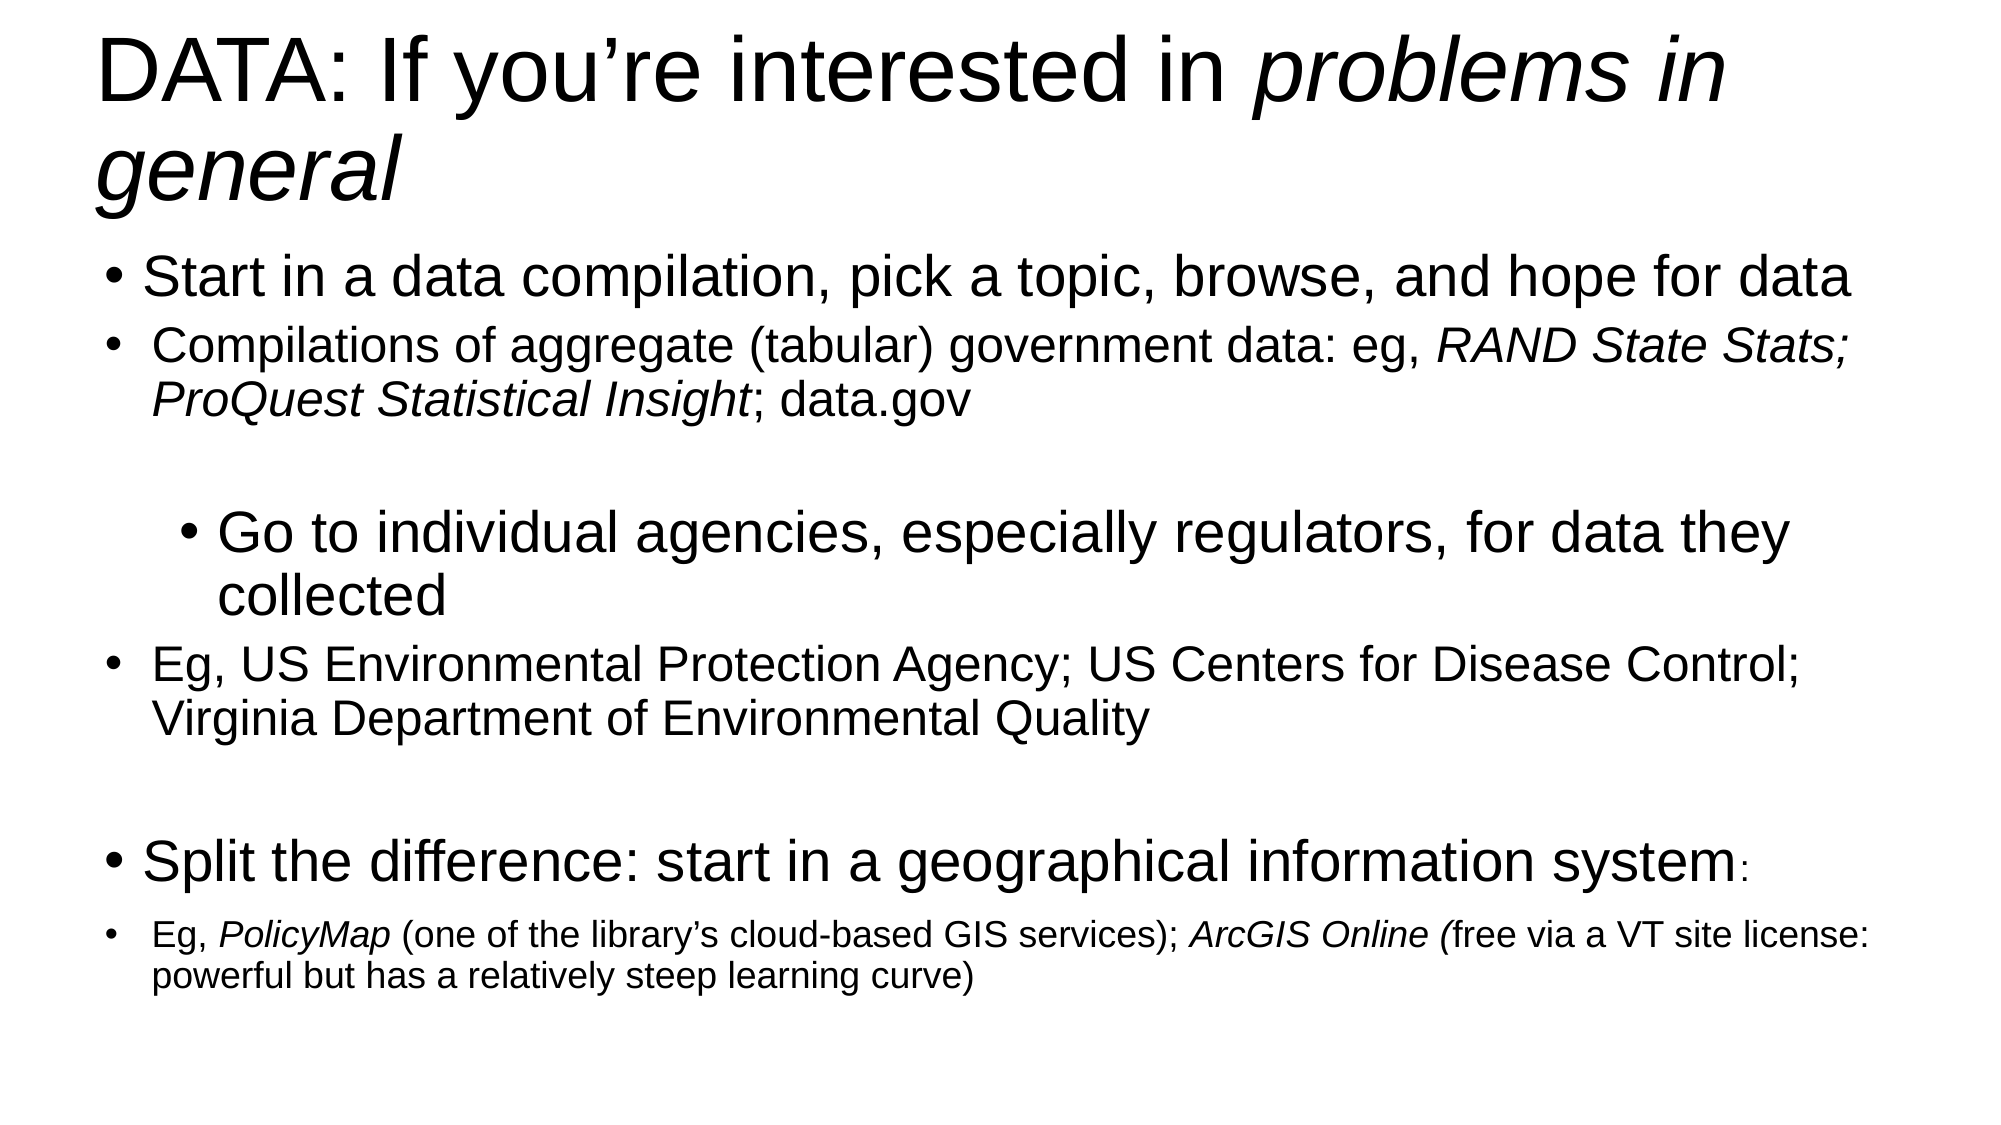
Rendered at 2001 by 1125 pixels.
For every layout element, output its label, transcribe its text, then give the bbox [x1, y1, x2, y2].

title DATA: If you’re interested in problems in general [95, 27, 1896, 216]
subtitle Start in a data compilation, pick a topic, browse, and hope for data Compilations of aggregate (tabular) government data: eg, RAND State Stats; ProQuest Statistical Insight; data.gov Go to individual agencies, especially regulators, for data they collected Eg, US Environmental Protection Agency; US Centers for Disease Control; Virginia Department of Environmental Quality Split the difference: start in a geographical information system: Eg, PolicyMap (one of the library’s cloud-based GIS services); ArcGIS Online (free via a VT site license: powerful but has a relatively steep learning curve) [104, 256, 1896, 986]
